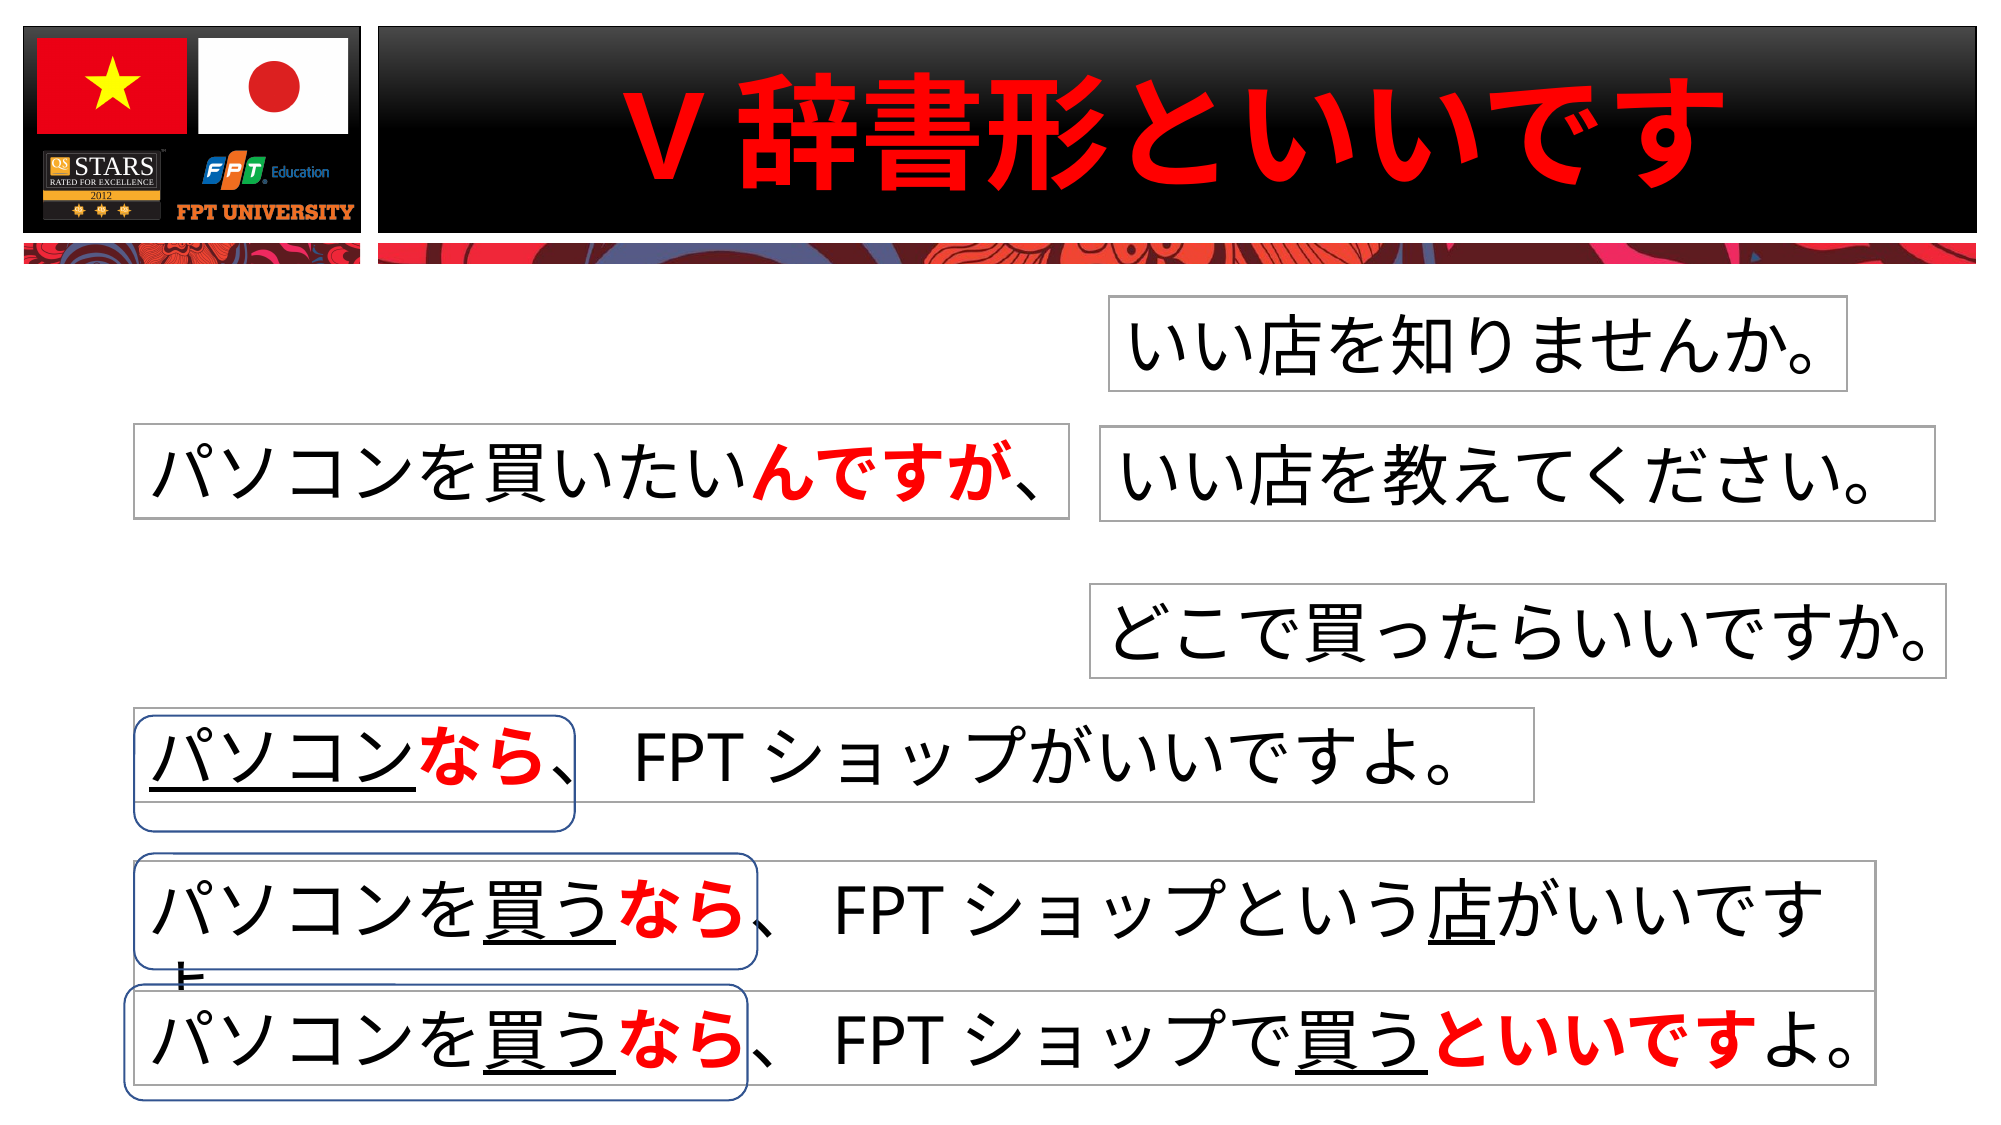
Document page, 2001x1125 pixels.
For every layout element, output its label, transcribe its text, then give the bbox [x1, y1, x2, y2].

picture [37, 38, 187, 134]
text_box V辞書形といいです [378, 26, 1977, 233]
text_box [123, 985, 748, 1102]
text_box [23, 26, 361, 233]
picture [36, 136, 361, 233]
picture [23, 243, 361, 264]
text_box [134, 296, 1946, 1087]
picture [378, 243, 1977, 264]
picture [198, 38, 349, 134]
